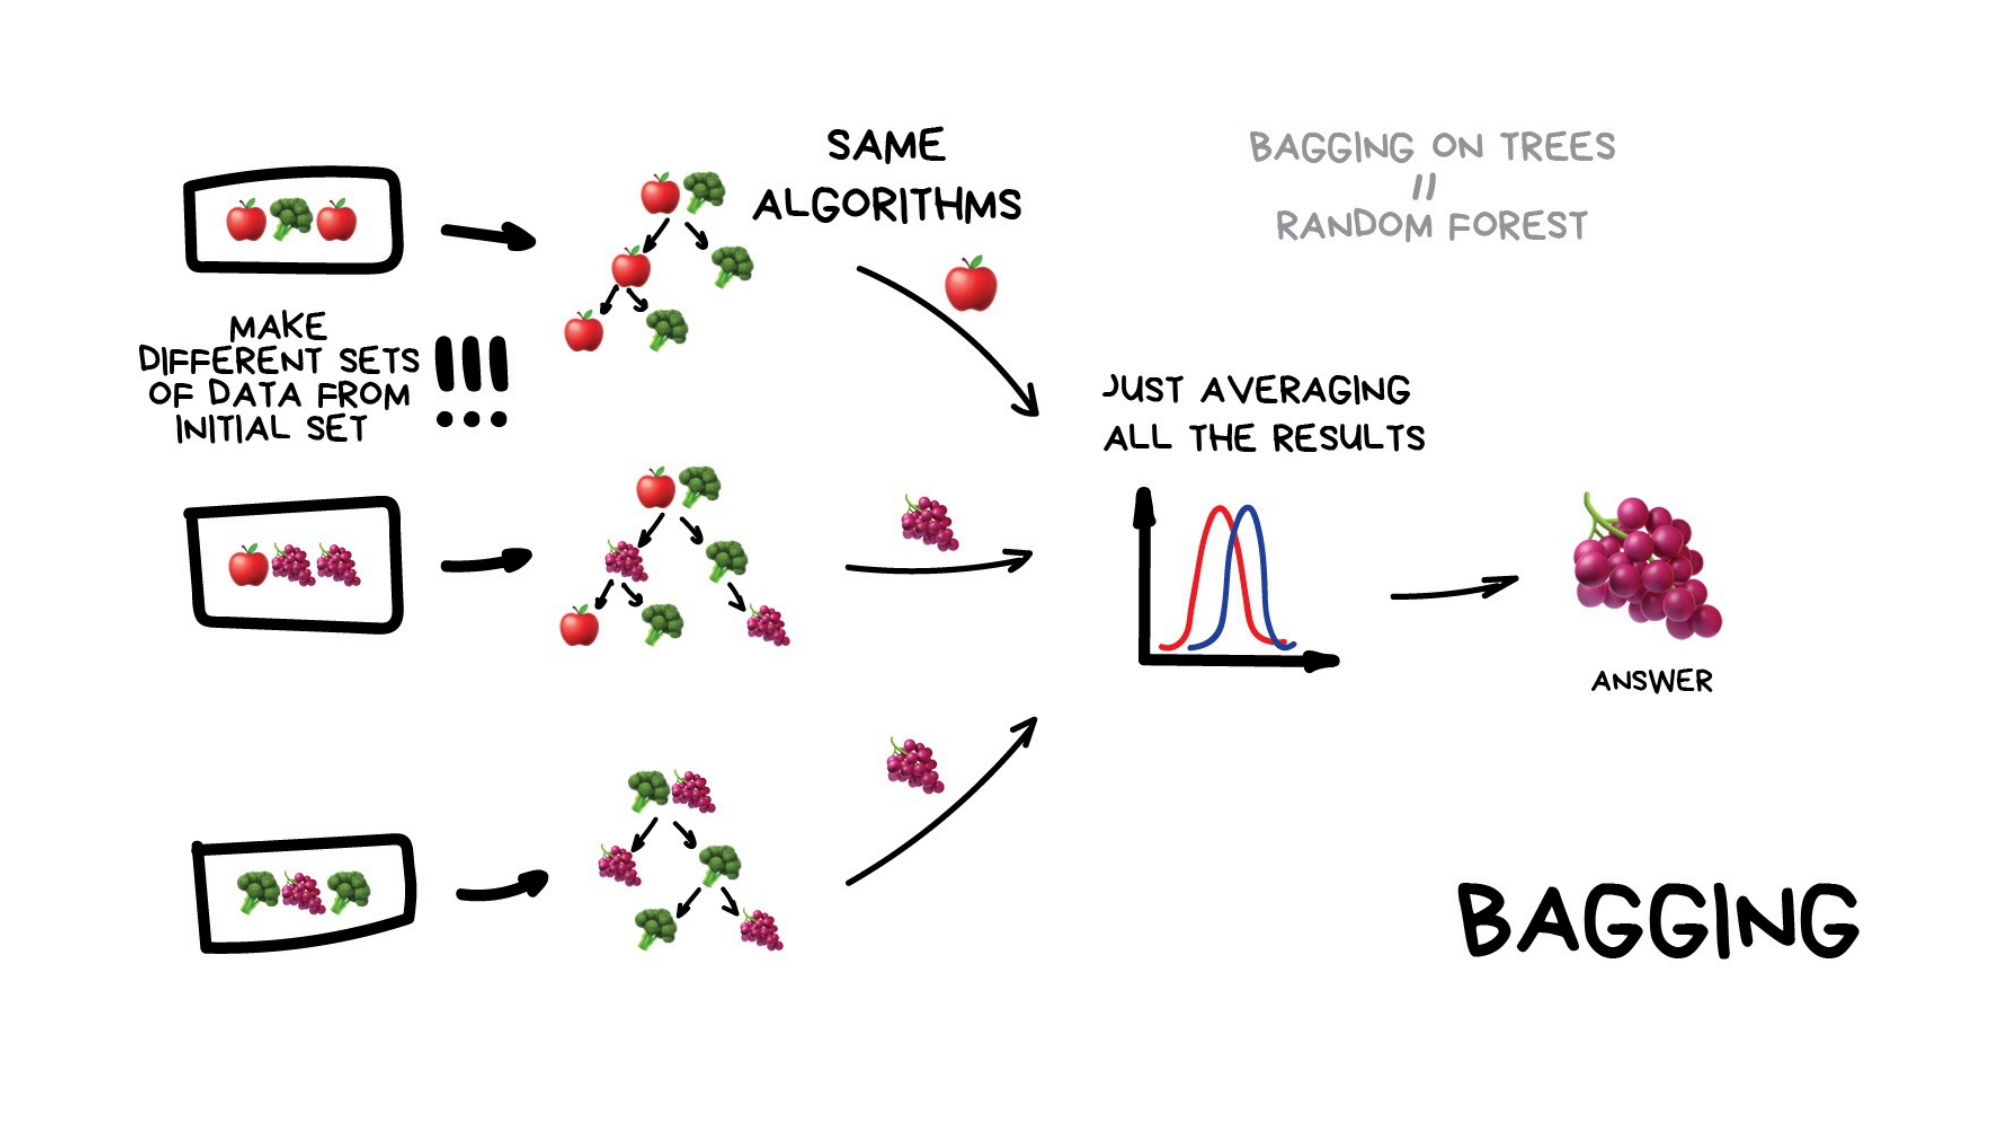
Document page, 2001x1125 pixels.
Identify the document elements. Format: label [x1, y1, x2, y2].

list [137, 118, 1863, 972]
